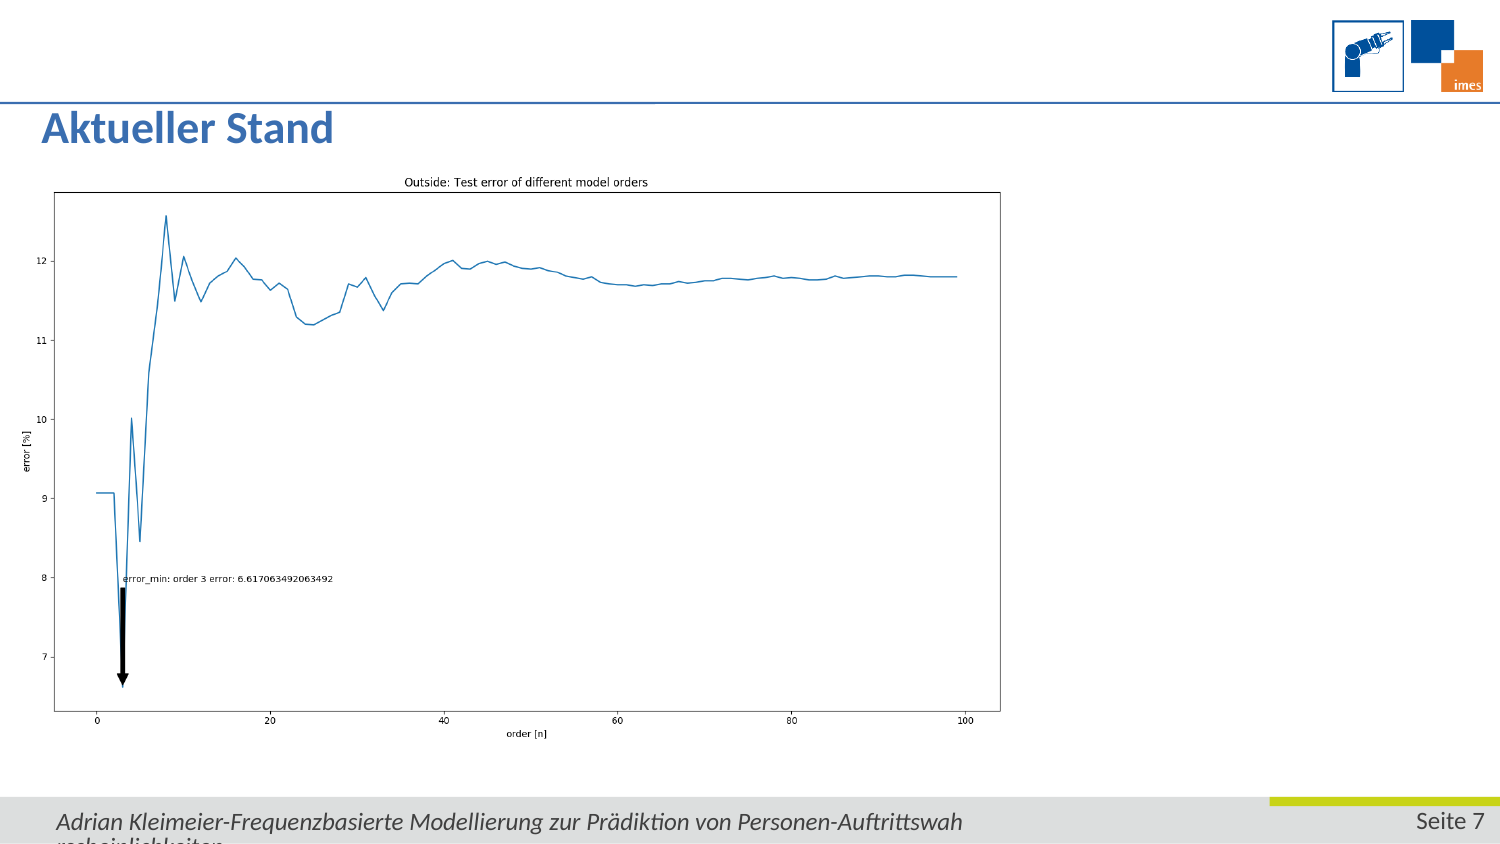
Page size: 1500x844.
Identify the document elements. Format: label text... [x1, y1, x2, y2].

footer Adrian Kleimeier-Frequenzbasierte Modellierung zur Prädiktion von Personen-Auftrittswahrscheinlichkeiten [41, 796, 988, 844]
picture [1332, 20, 1404, 92]
title Aktueller Stand [41, 102, 1223, 162]
picture [12, 161, 1017, 744]
picture [1411, 20, 1483, 92]
